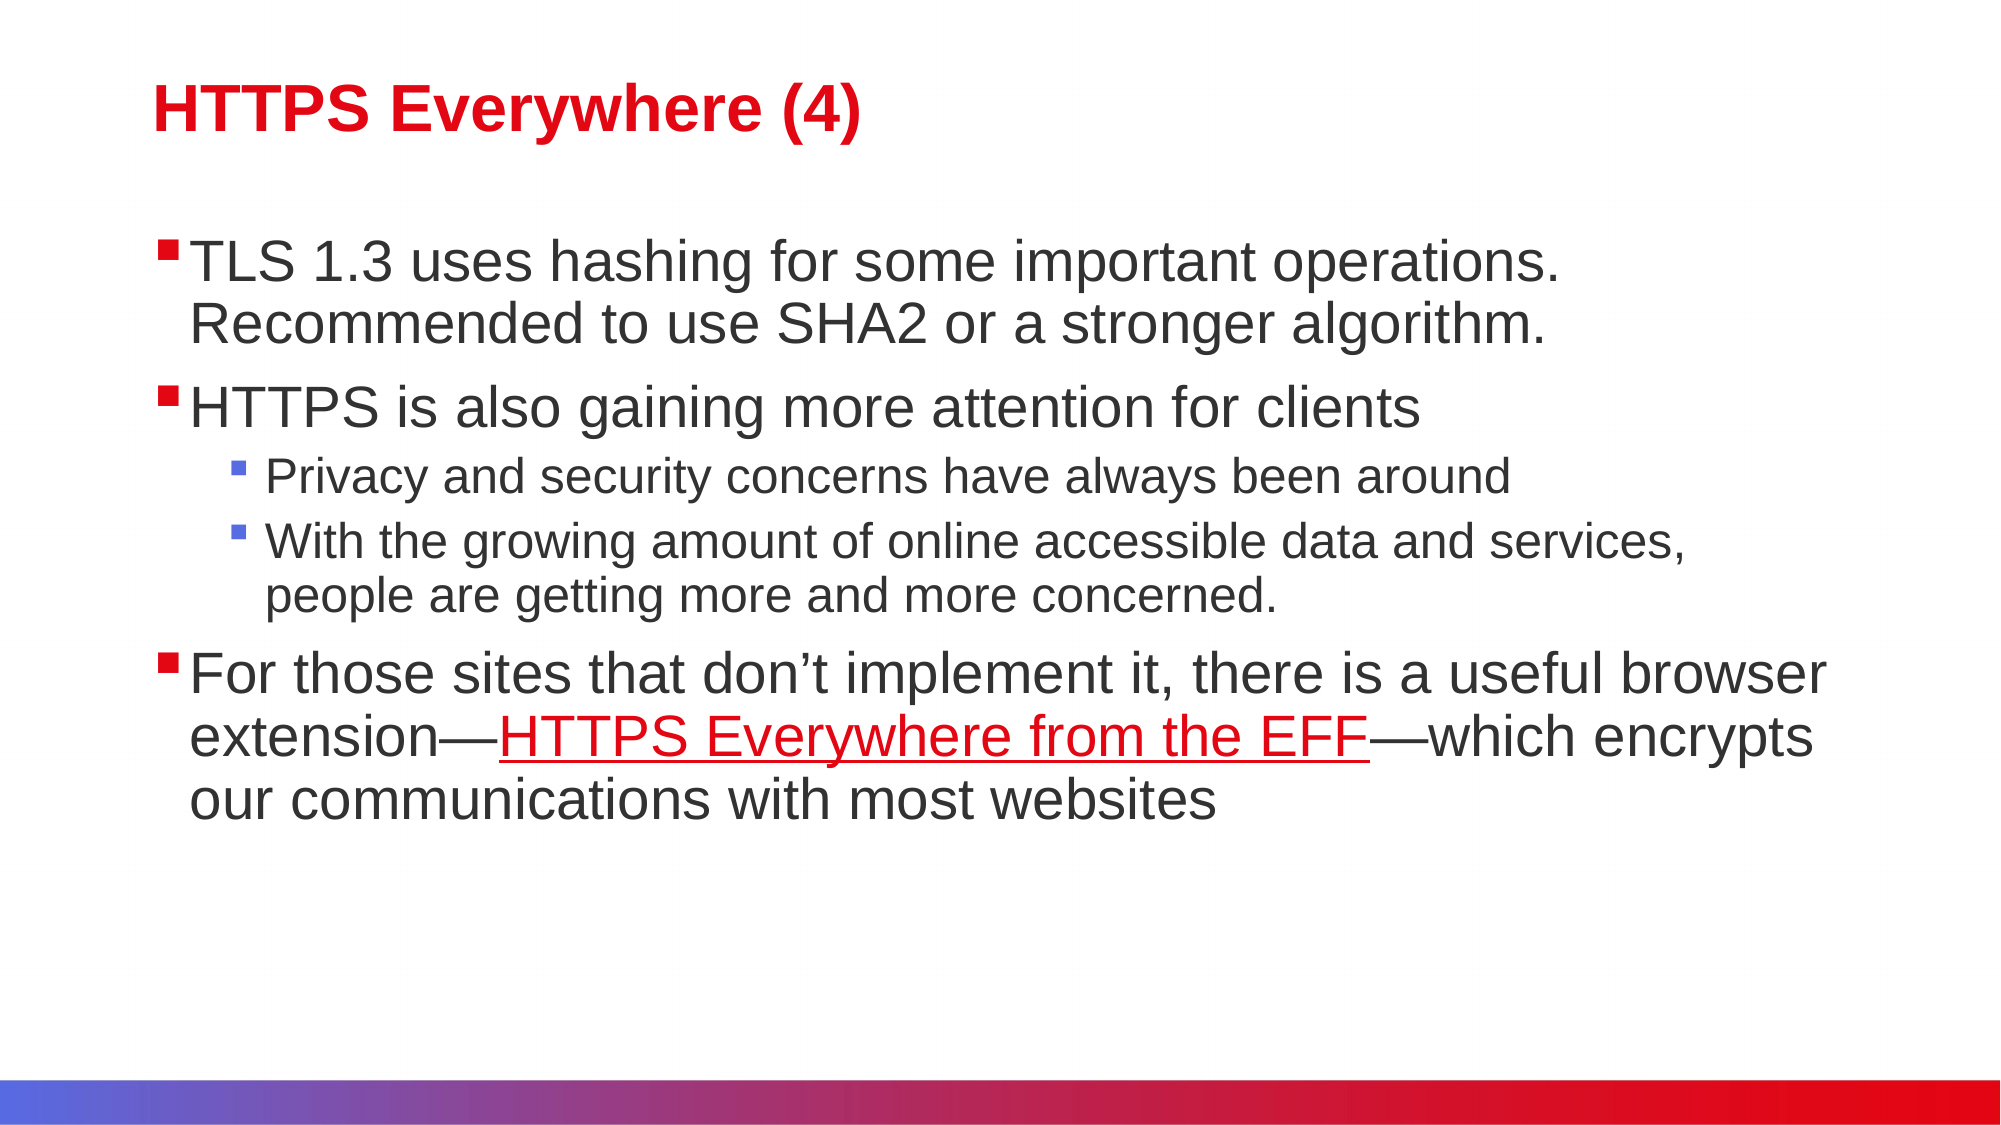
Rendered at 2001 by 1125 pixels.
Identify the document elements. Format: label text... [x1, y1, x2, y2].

title HTTPS Everywhere (4) [137, 66, 1863, 155]
list TLS 1.3 uses hashing for some important operations. Recommended to use SHA2 or a stronger algorithm. HTTPS is also gaining more attention for clients Privacy and security concerns have always been around With the growing amount of online accessible data and services, people are getting more and more concerned. For those sites that don’t implement it, there is a useful browser extension—HTTPS Everywhere from the EFF—which encrypts our communications with most websites [137, 223, 1863, 992]
picture [0, 0, 2001, 1125]
